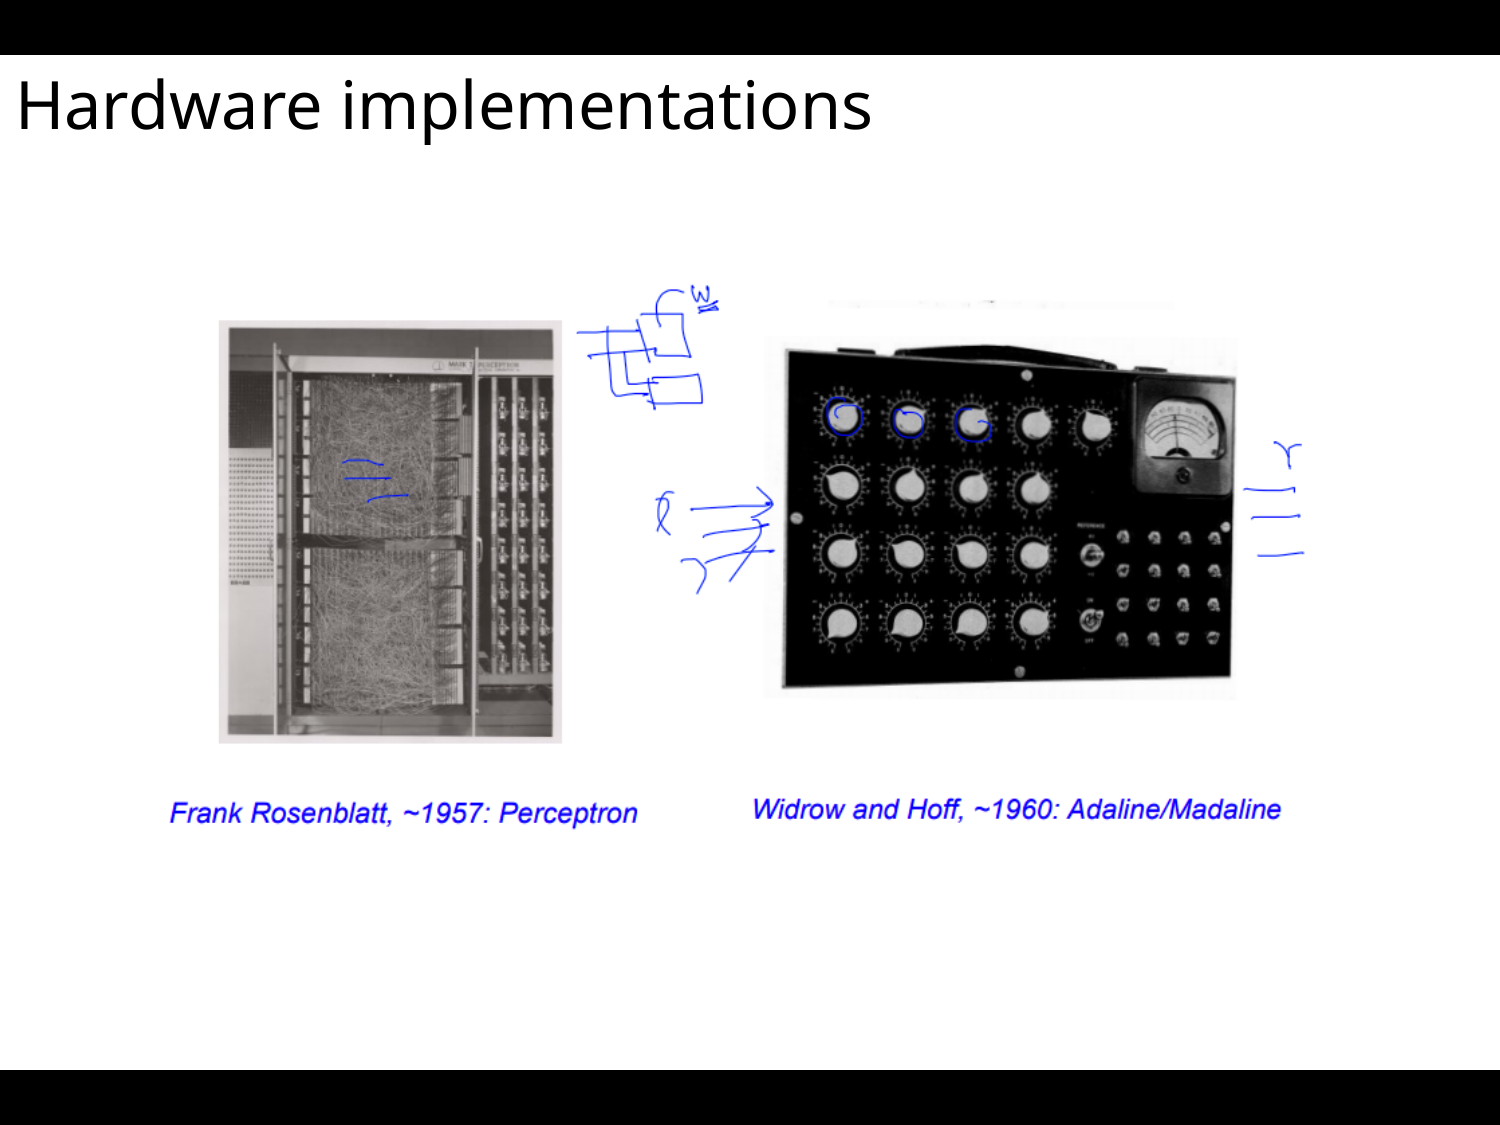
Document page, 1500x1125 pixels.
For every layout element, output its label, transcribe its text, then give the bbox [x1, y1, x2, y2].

title Hardware implementations [0, 59, 1500, 156]
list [85, 256, 1361, 909]
